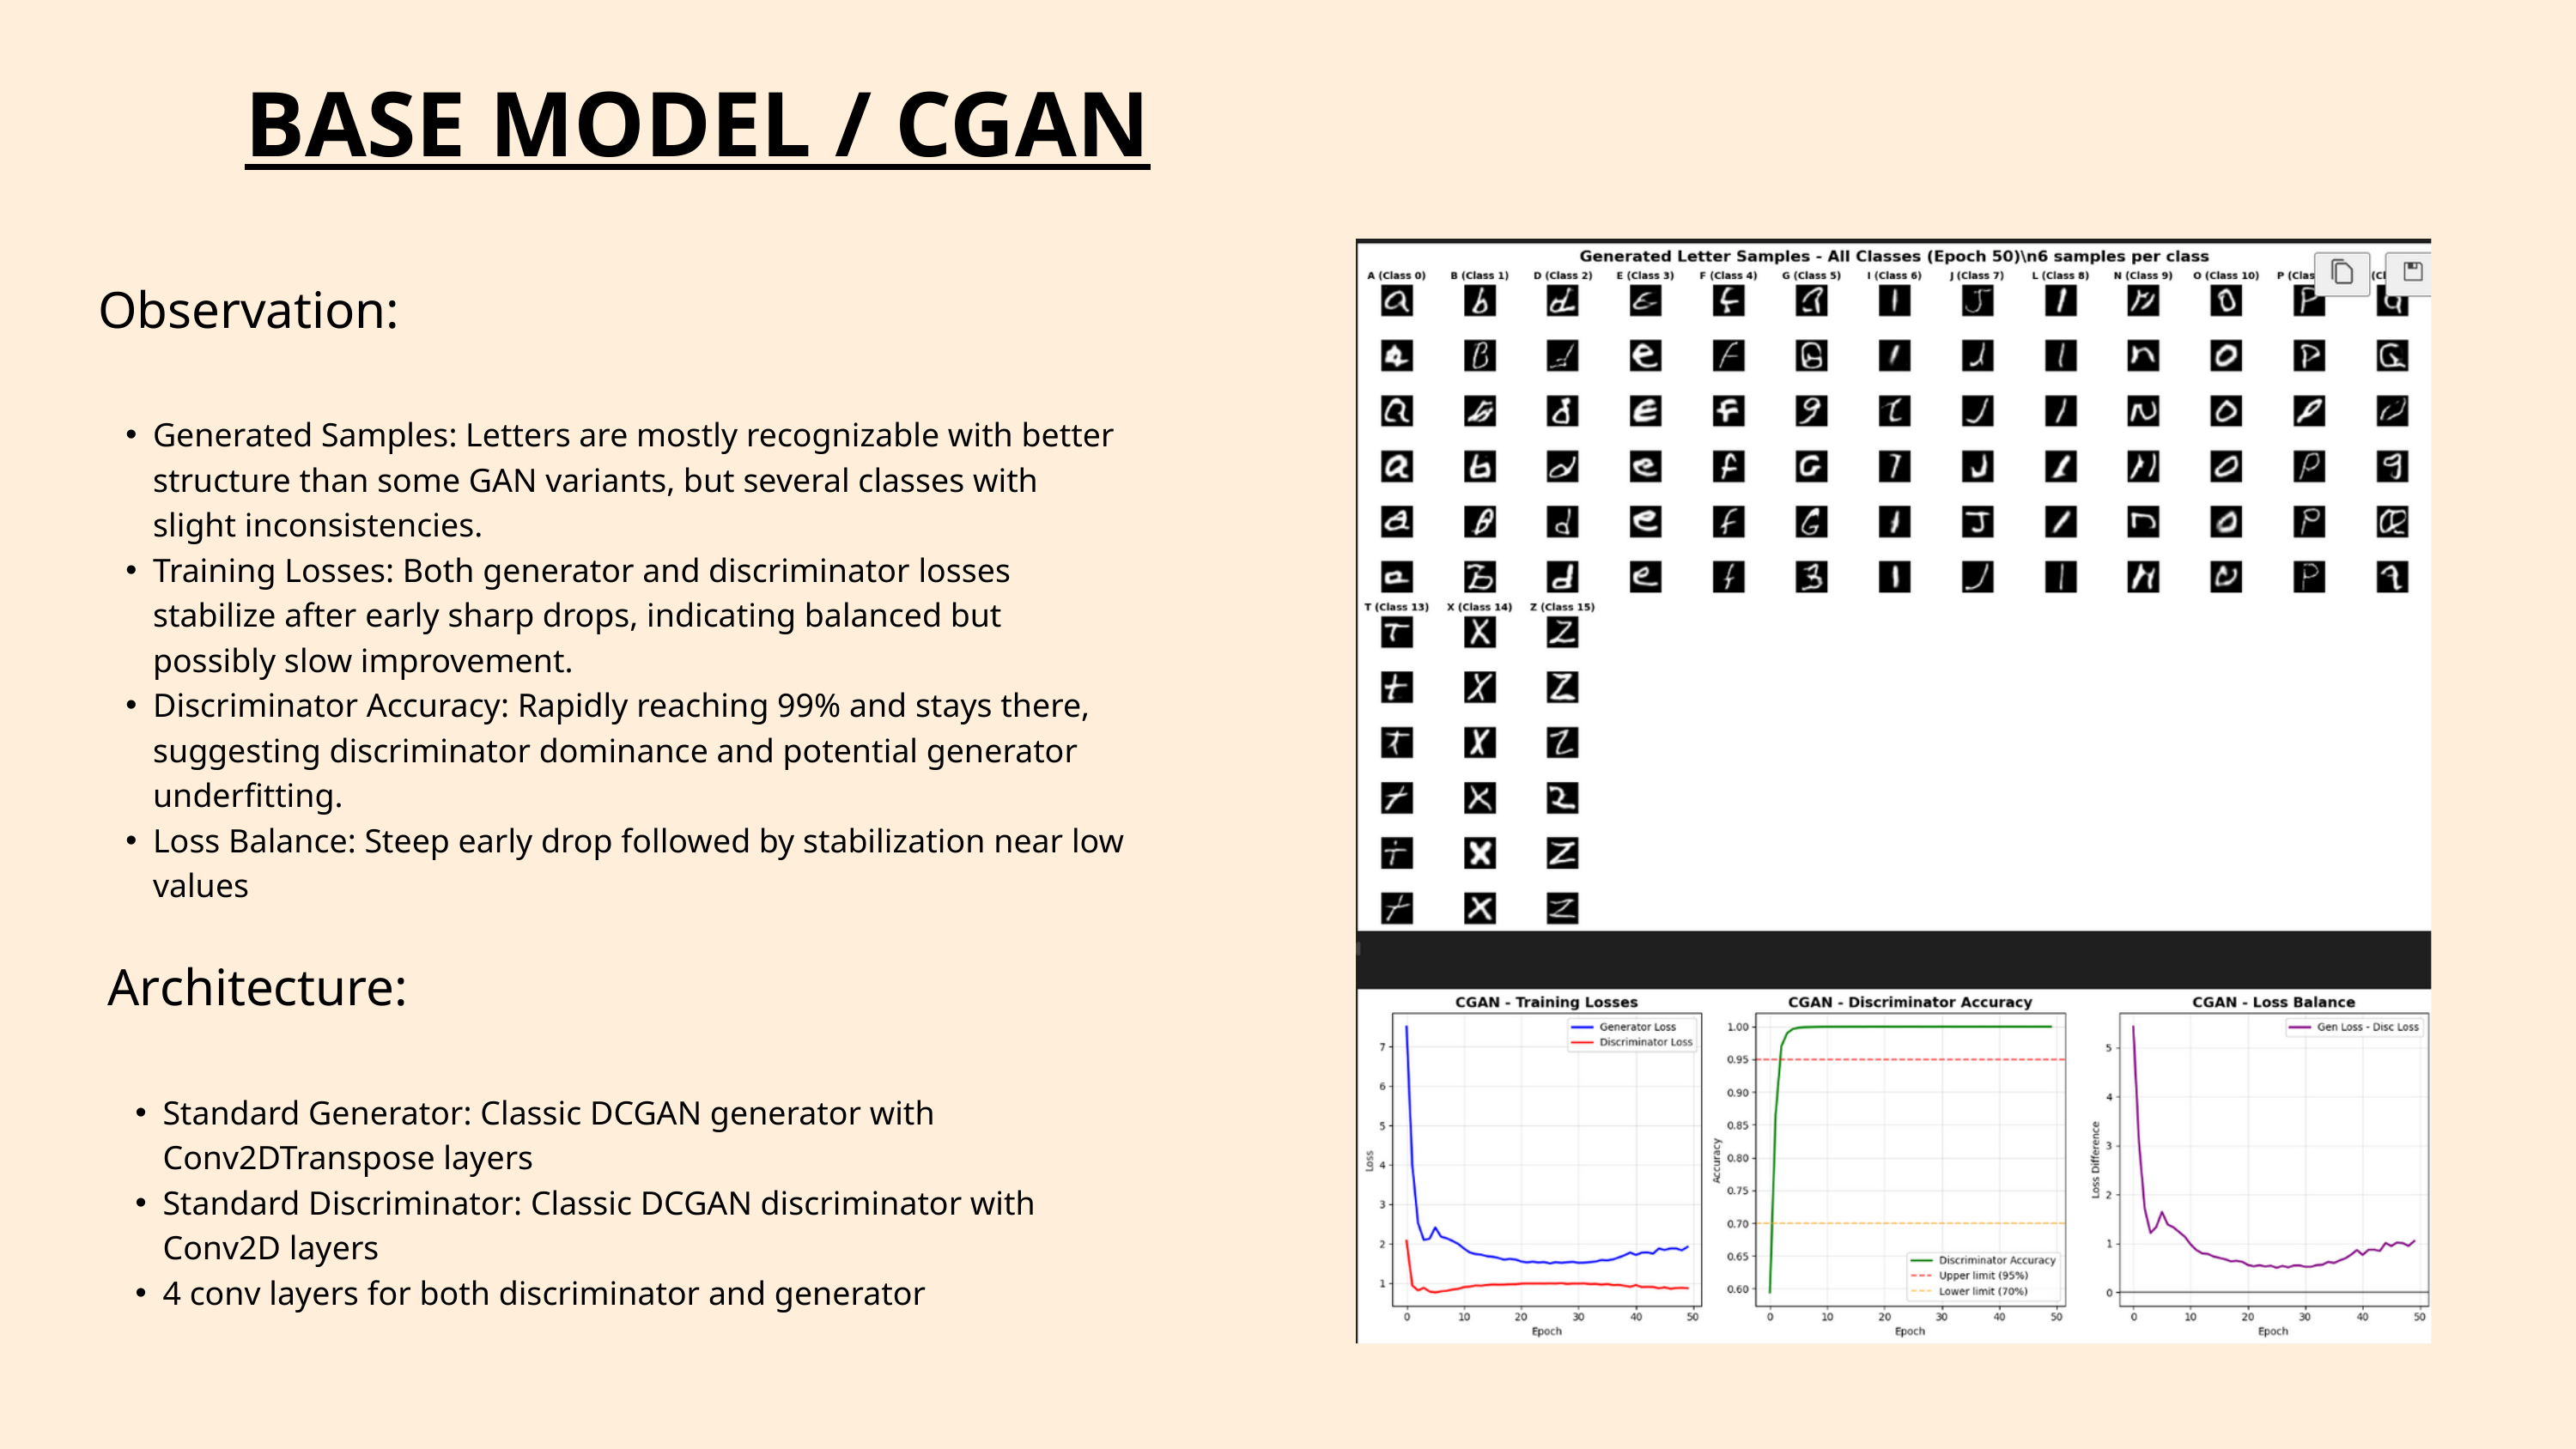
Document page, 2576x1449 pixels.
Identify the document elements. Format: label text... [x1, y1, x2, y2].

text_box [1356, 239, 2432, 1343]
text_box Architecture: Standard Generator: Classic DCGAN generator with Conv2DTranspose layers Standard Discriminator: Classic DCGAN discriminator with Conv2D layers 4 conv layers for both discriminator and generator [107, 949, 1119, 1348]
text_box Observation: Generated Samples: Letters are mostly recognizable with better structure than some GAN variants, but several classes with slight inconsistencies. Training Losses: Both generator and discriminator losses stabilize after early sharp drops, indicating balanced but possibly slow improvement. Discriminator Accuracy: Rapidly reaching 99% and stays there, suggesting discriminator dominance and potential generator underfitting. Loss Balance: Steep early drop followed by stabilization near low values [98, 268, 1129, 949]
text_box BASE MODEL / CGAN [0, 94, 1431, 175]
